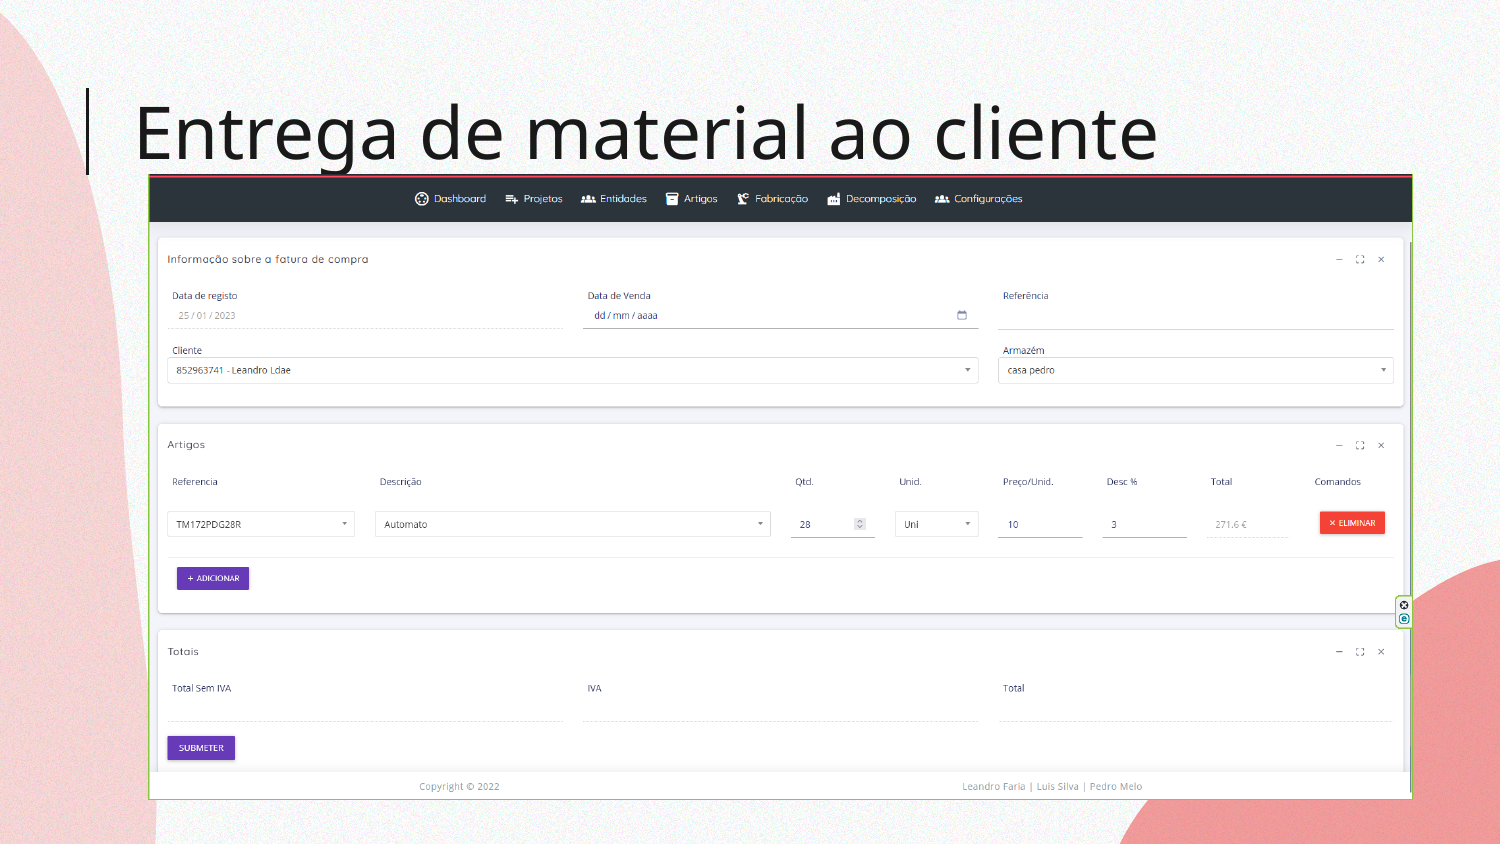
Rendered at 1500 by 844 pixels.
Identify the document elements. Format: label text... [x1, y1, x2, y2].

title Entrega de material ao cliente [118, 93, 1382, 167]
picture [0, 0, 1500, 844]
